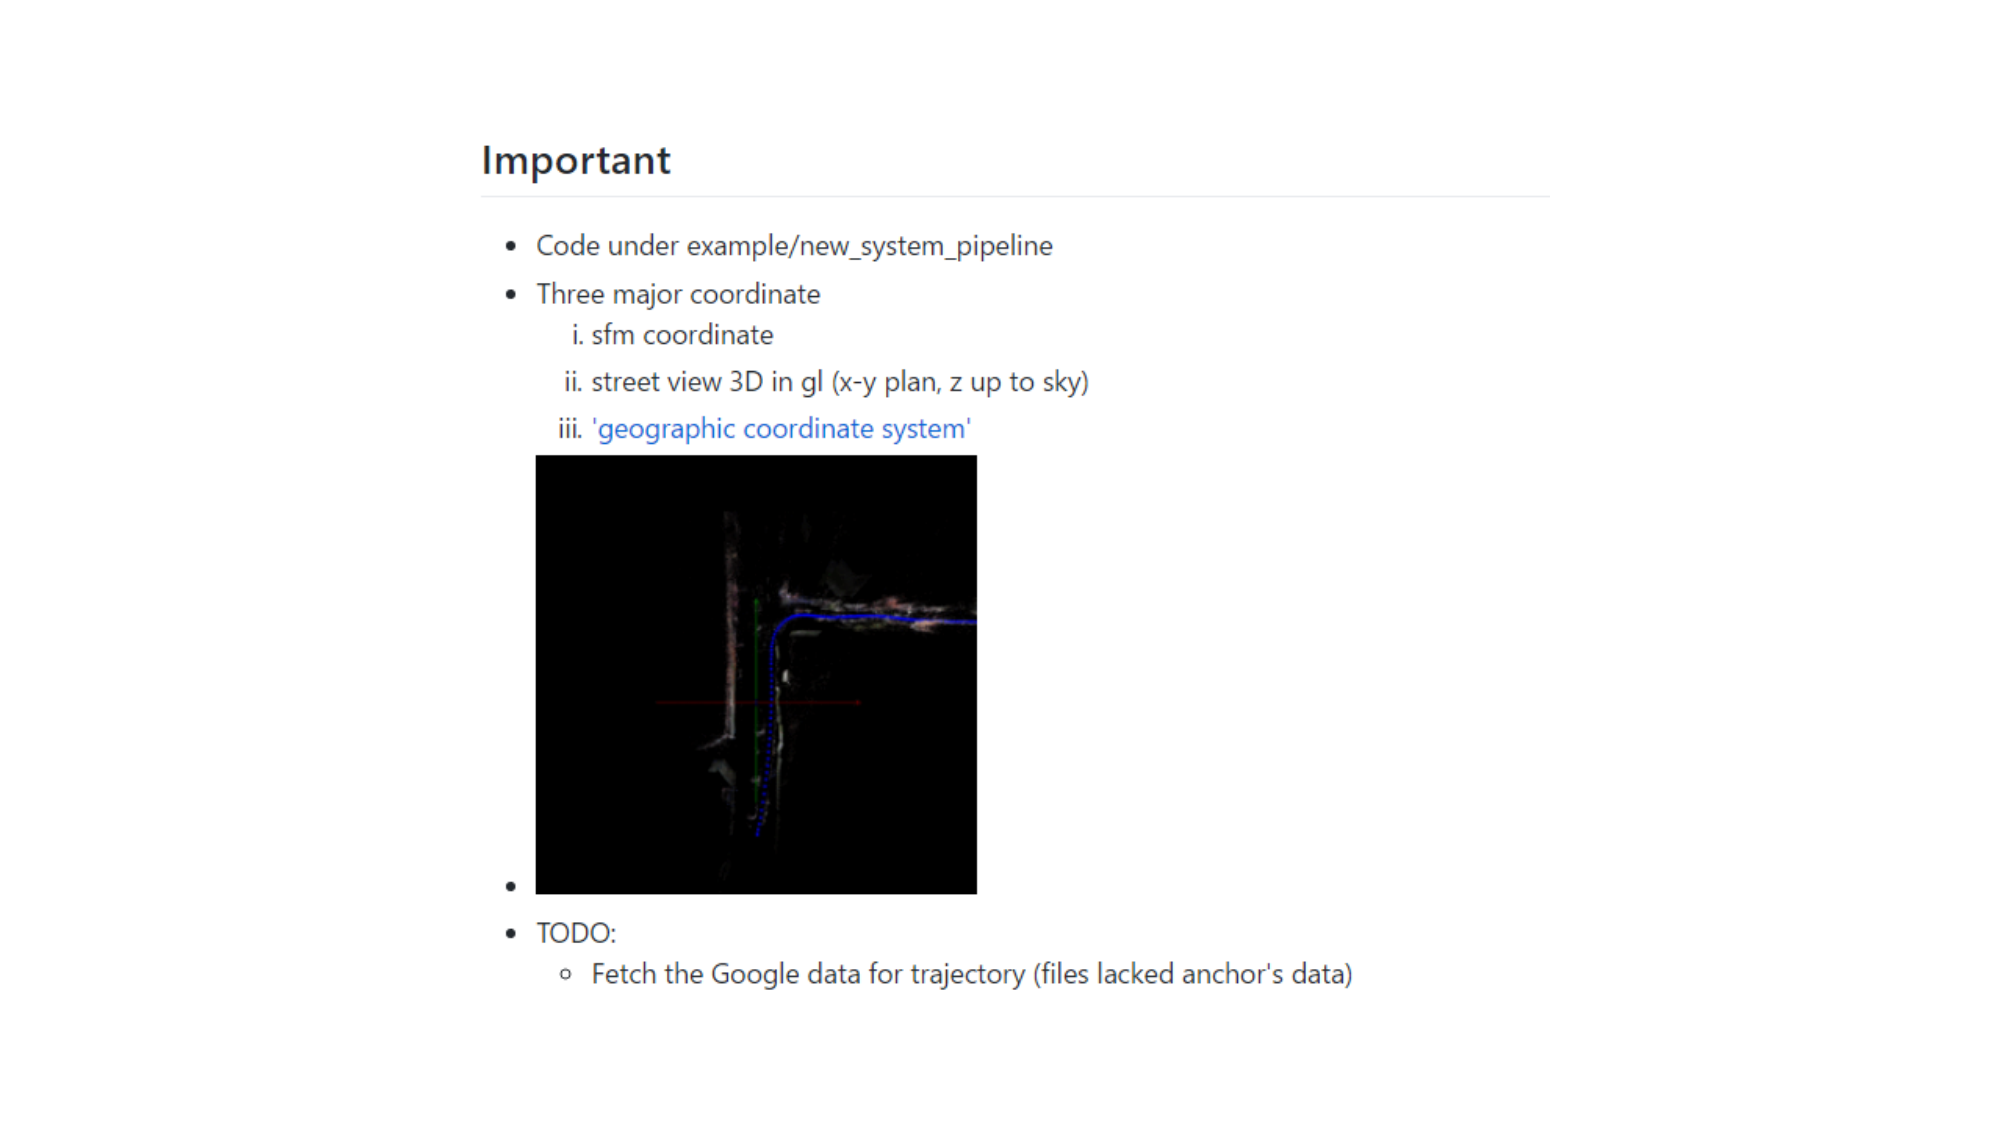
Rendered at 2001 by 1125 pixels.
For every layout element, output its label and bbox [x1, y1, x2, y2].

picture [450, 121, 1550, 1004]
